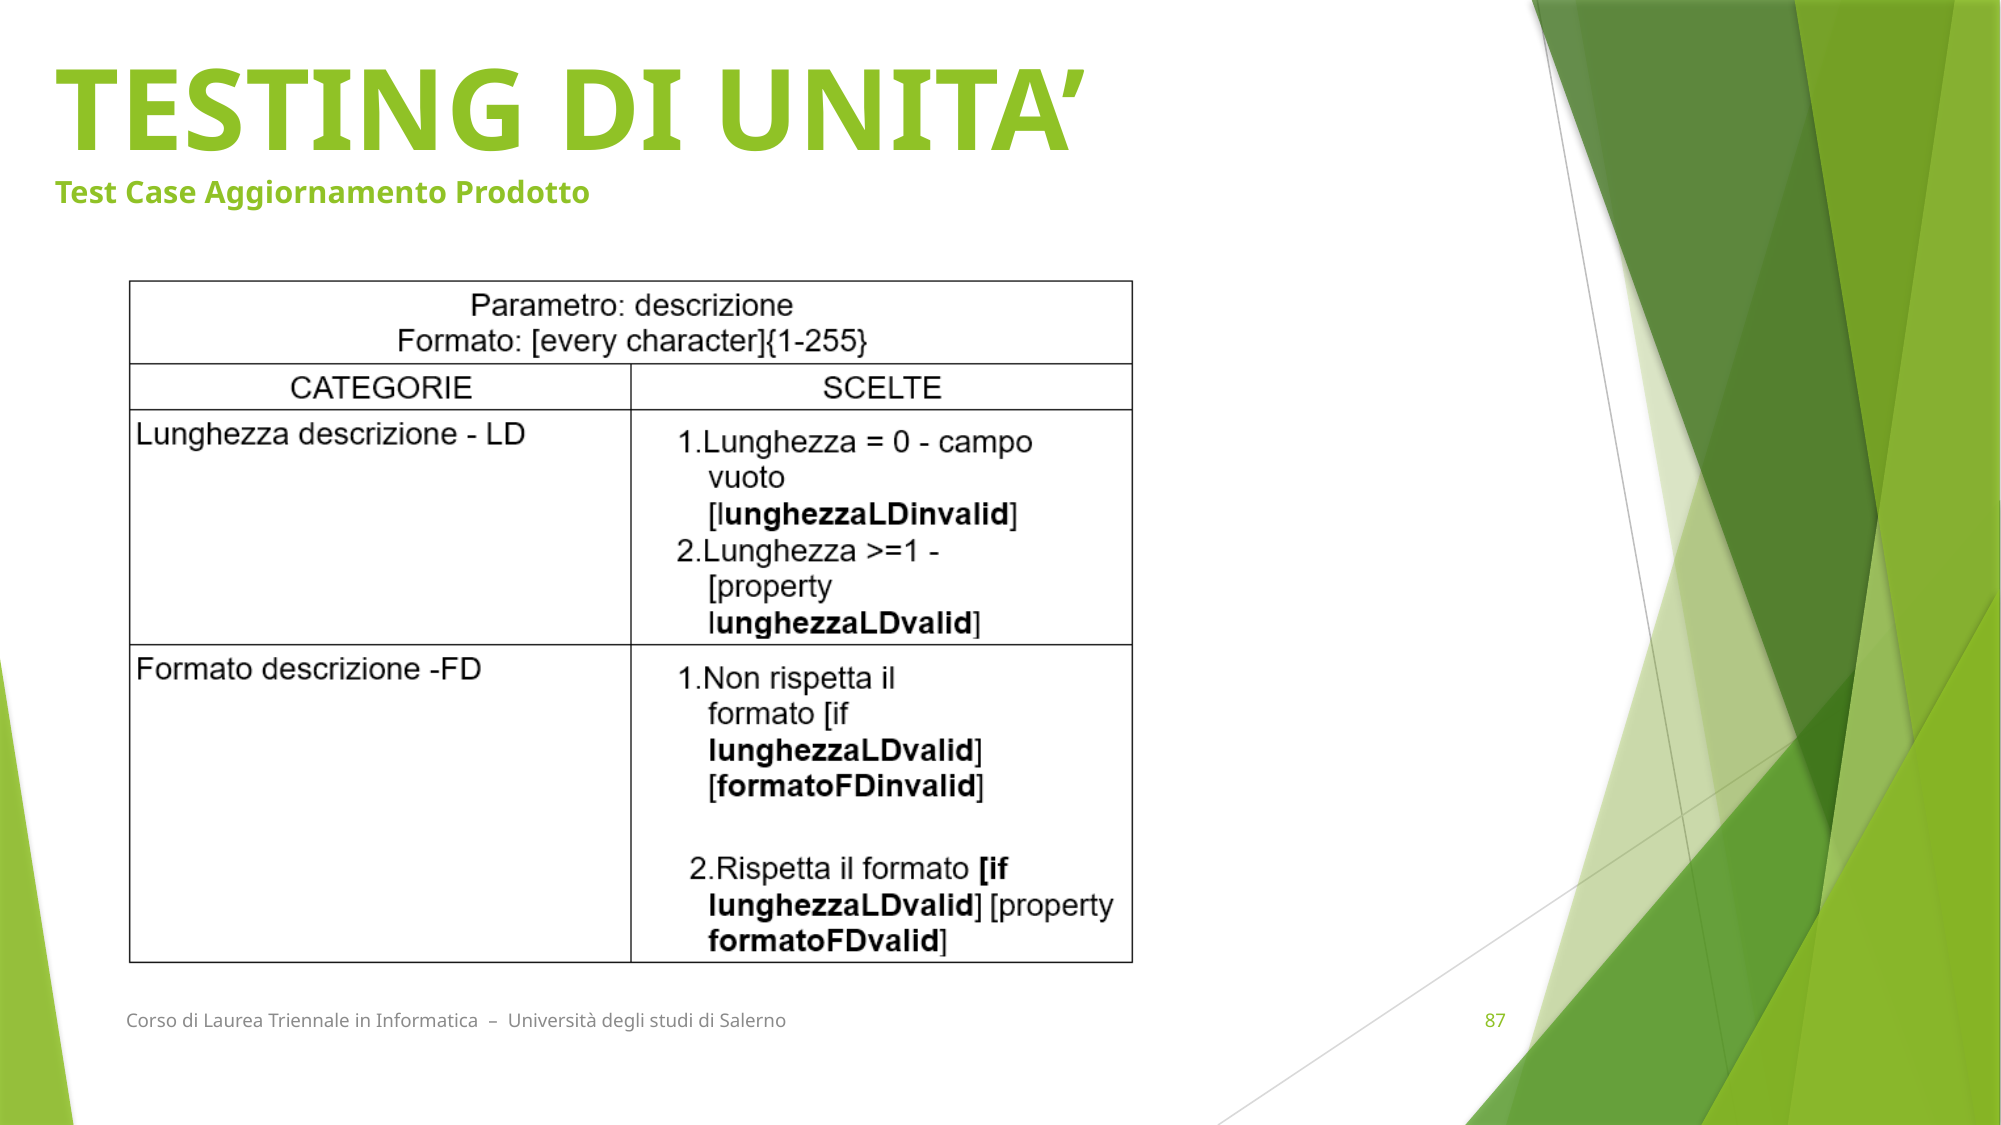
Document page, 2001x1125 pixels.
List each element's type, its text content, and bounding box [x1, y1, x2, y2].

picture [119, 274, 1141, 976]
title TESTING DI UNITA’ Test Case Aggiornamento Prodotto [39, 29, 1451, 218]
footer Corso di Laurea Triennale in Informatica – Università degli studi di Salerno [111, 991, 1145, 1051]
slide_number 87 [1409, 991, 1522, 1051]
